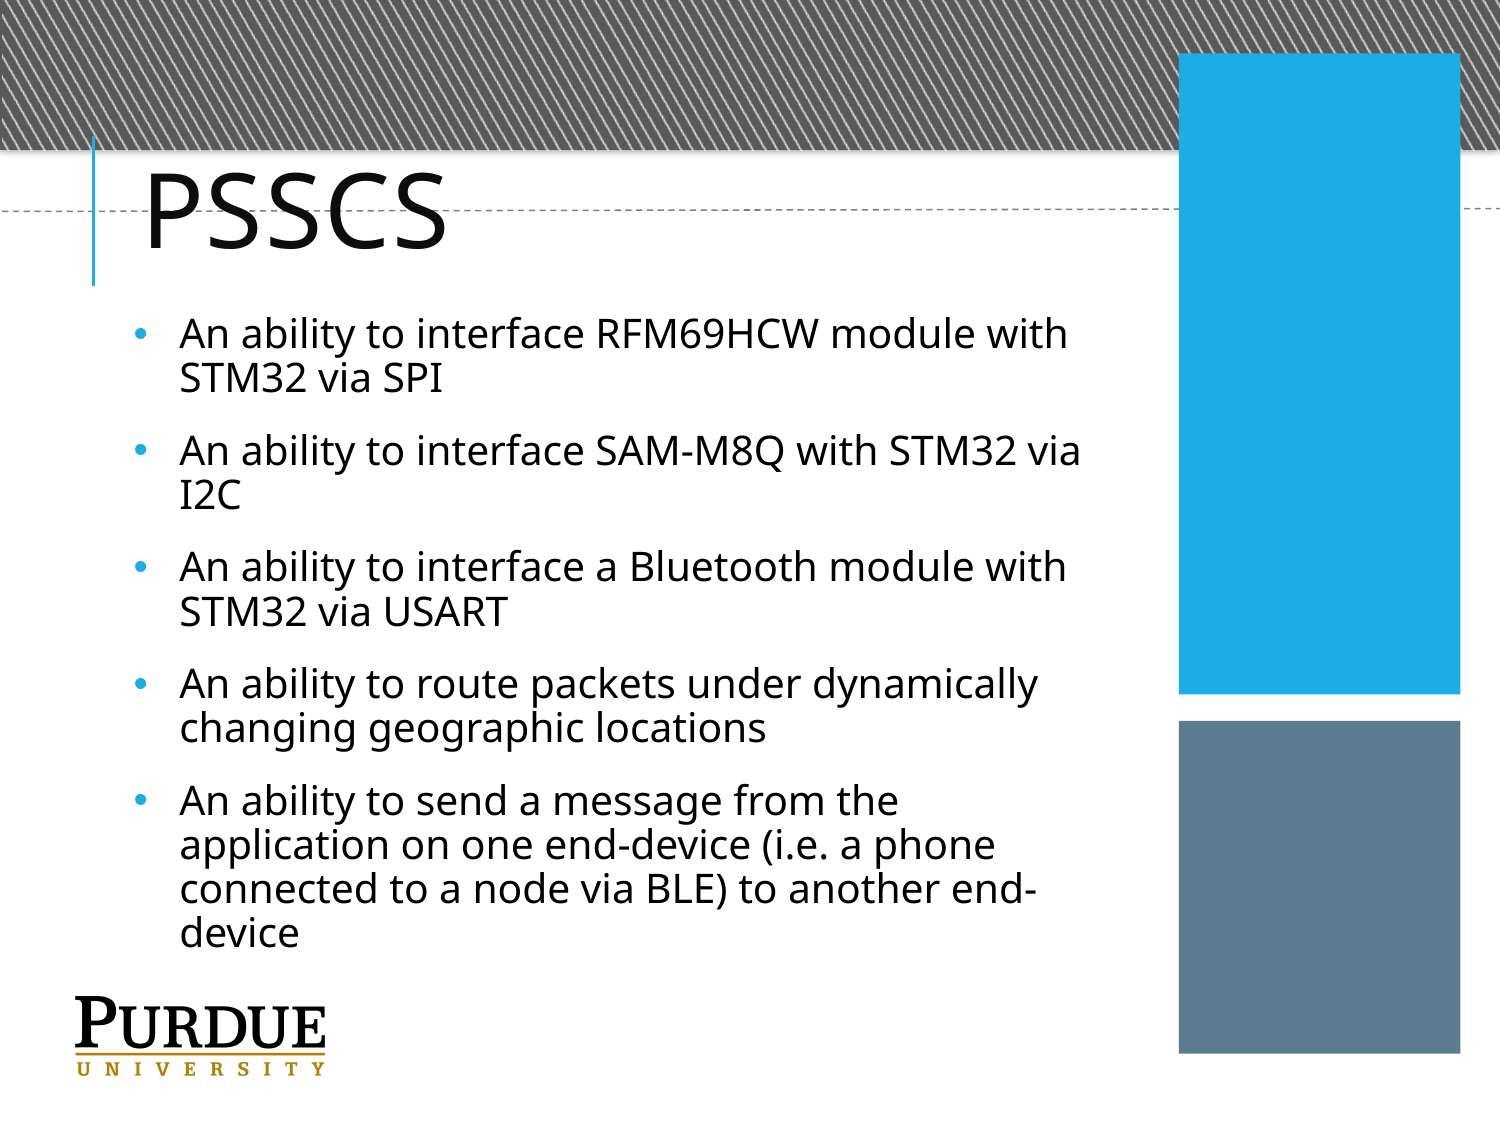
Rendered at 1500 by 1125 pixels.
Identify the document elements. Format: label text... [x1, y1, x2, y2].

picture [75, 996, 325, 1076]
text_box [1178, 52, 1462, 696]
text_box [1178, 720, 1462, 1055]
title PSSCs [126, 96, 1113, 305]
list An ability to interface RFM69HCW module with STM32 via SPI An ability to interface SAM-M8Q with STM32 via I2C An ability to interface a Bluetooth module with STM32 via USART An ability to route packets under dynamically changing geographic locations An ability to send a message from the application on one end-device (i.e. a phone connected to a node via BLE) to another end-device [126, 305, 1113, 966]
